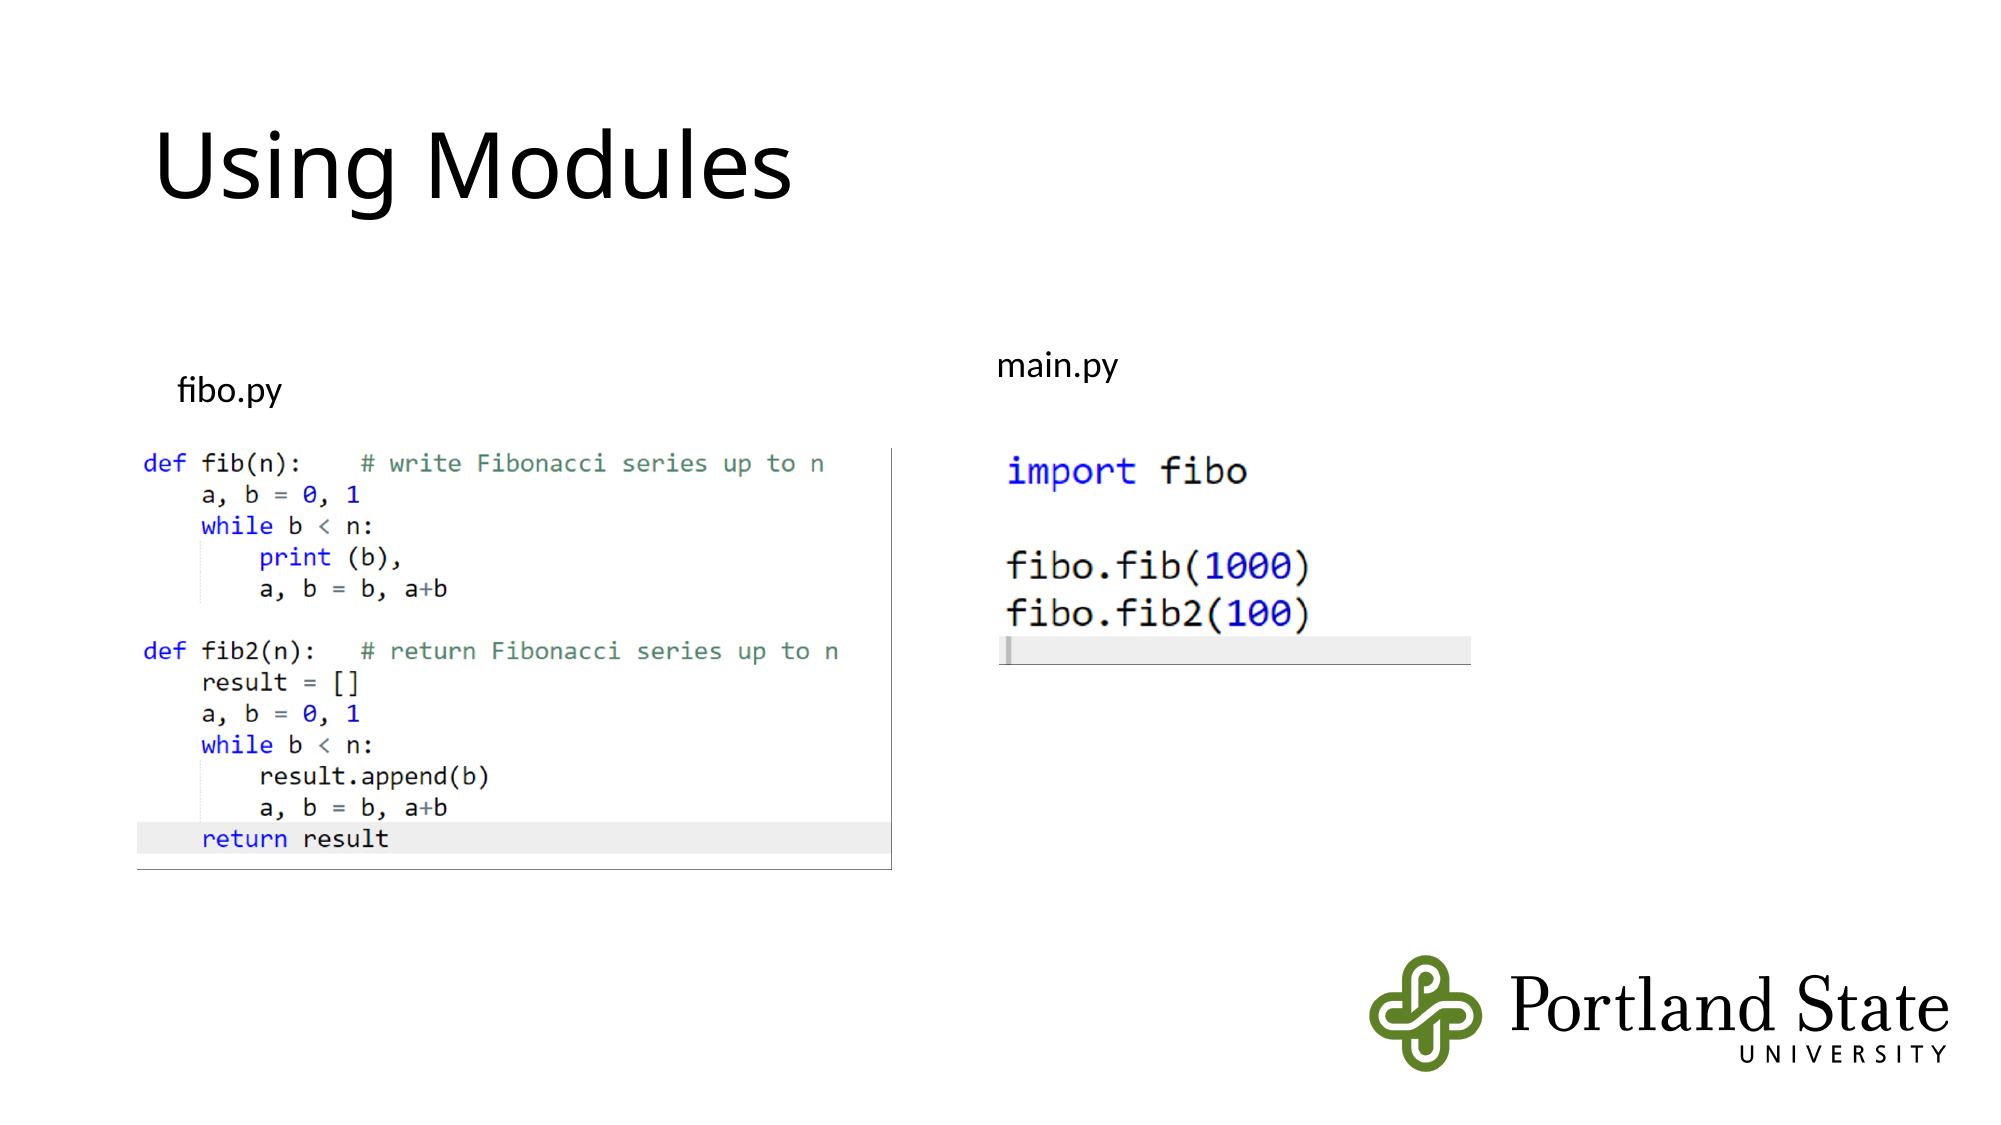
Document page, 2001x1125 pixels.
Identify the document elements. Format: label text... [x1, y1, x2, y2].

title Using Modules [137, 59, 1863, 278]
text_box main.py [981, 332, 1139, 393]
picture [1347, 929, 1970, 1097]
picture [999, 448, 1471, 665]
picture [137, 448, 892, 870]
text_box fibo.py [162, 357, 320, 418]
